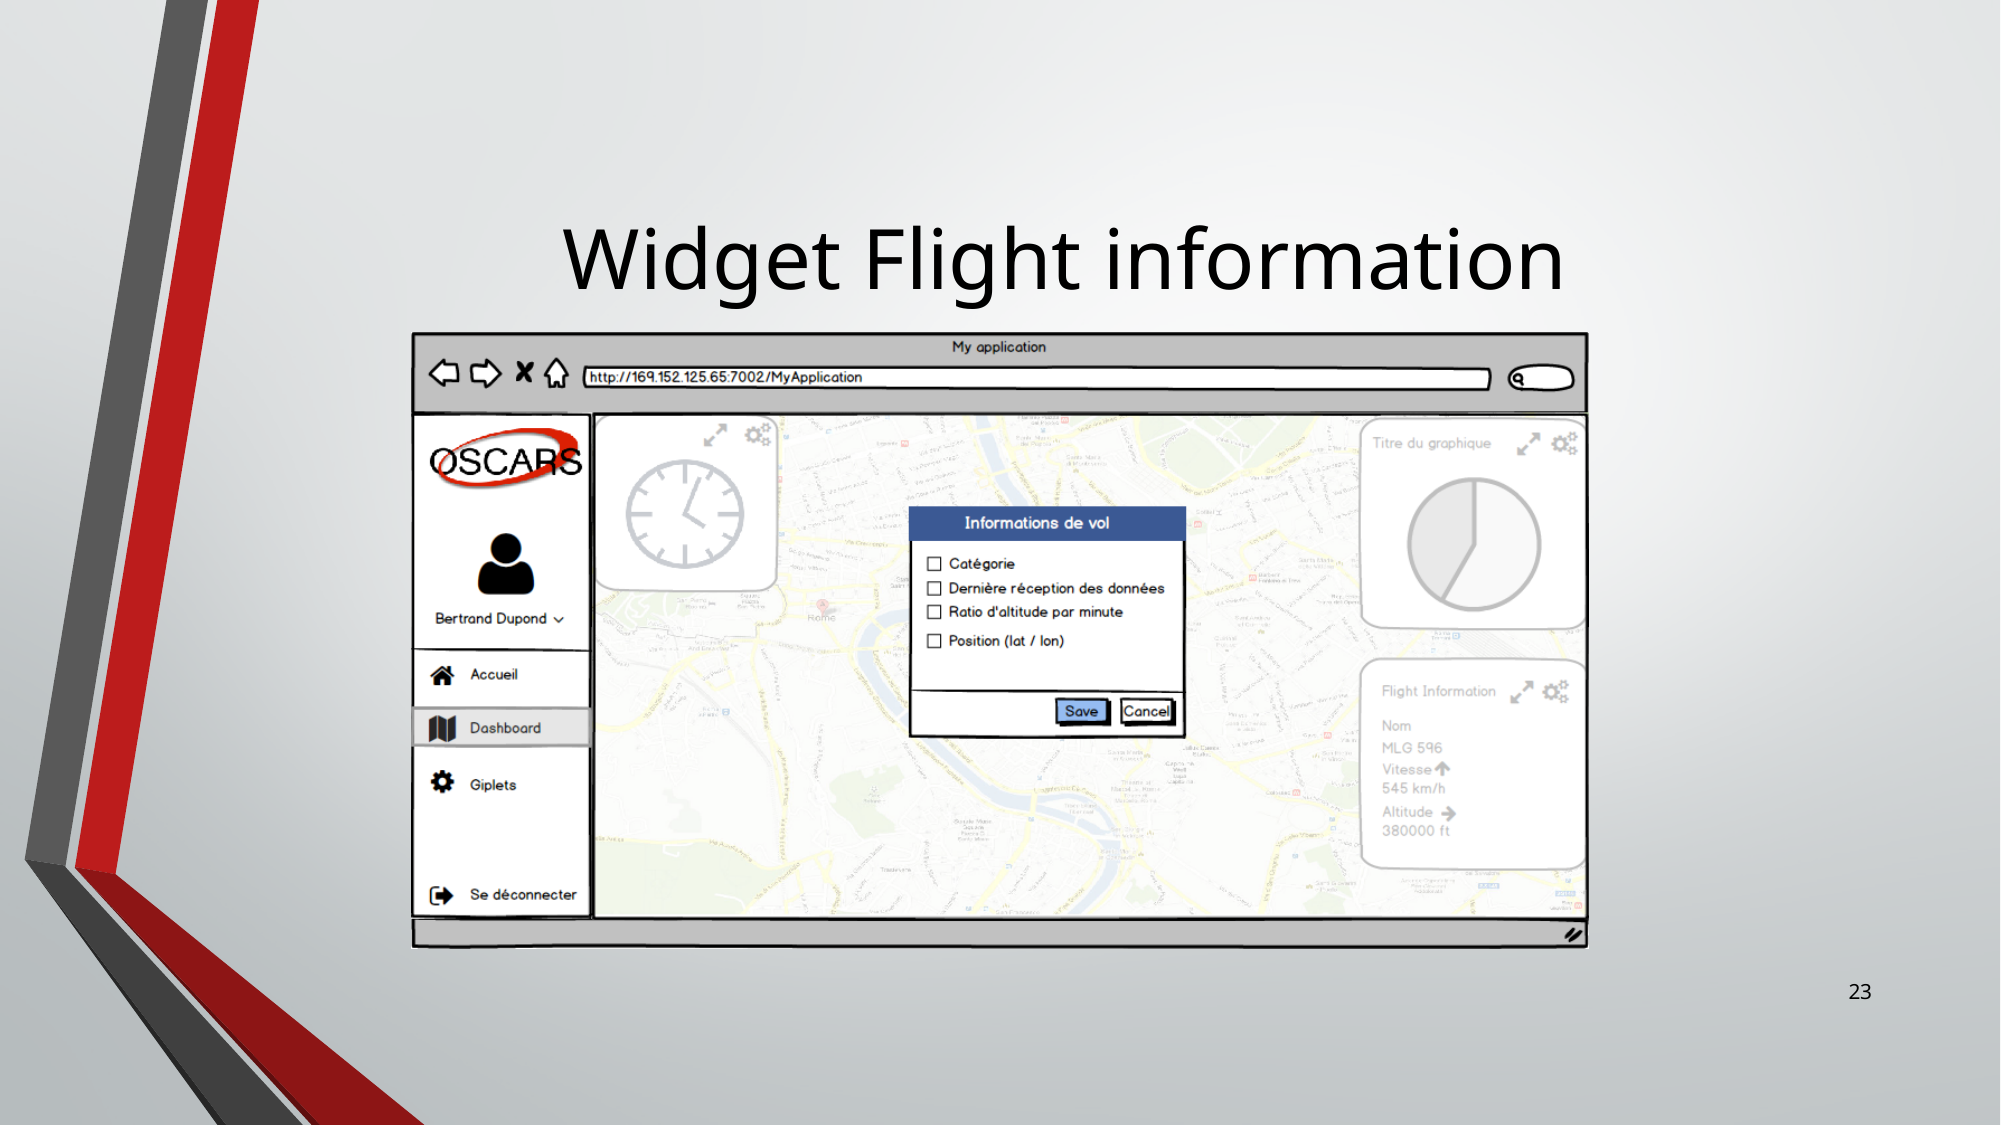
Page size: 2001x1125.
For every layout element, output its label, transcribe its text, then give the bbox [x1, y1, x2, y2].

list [411, 331, 1589, 950]
slide_number 23 [1796, 962, 1887, 1023]
title Widget Flight information [243, 112, 1887, 400]
